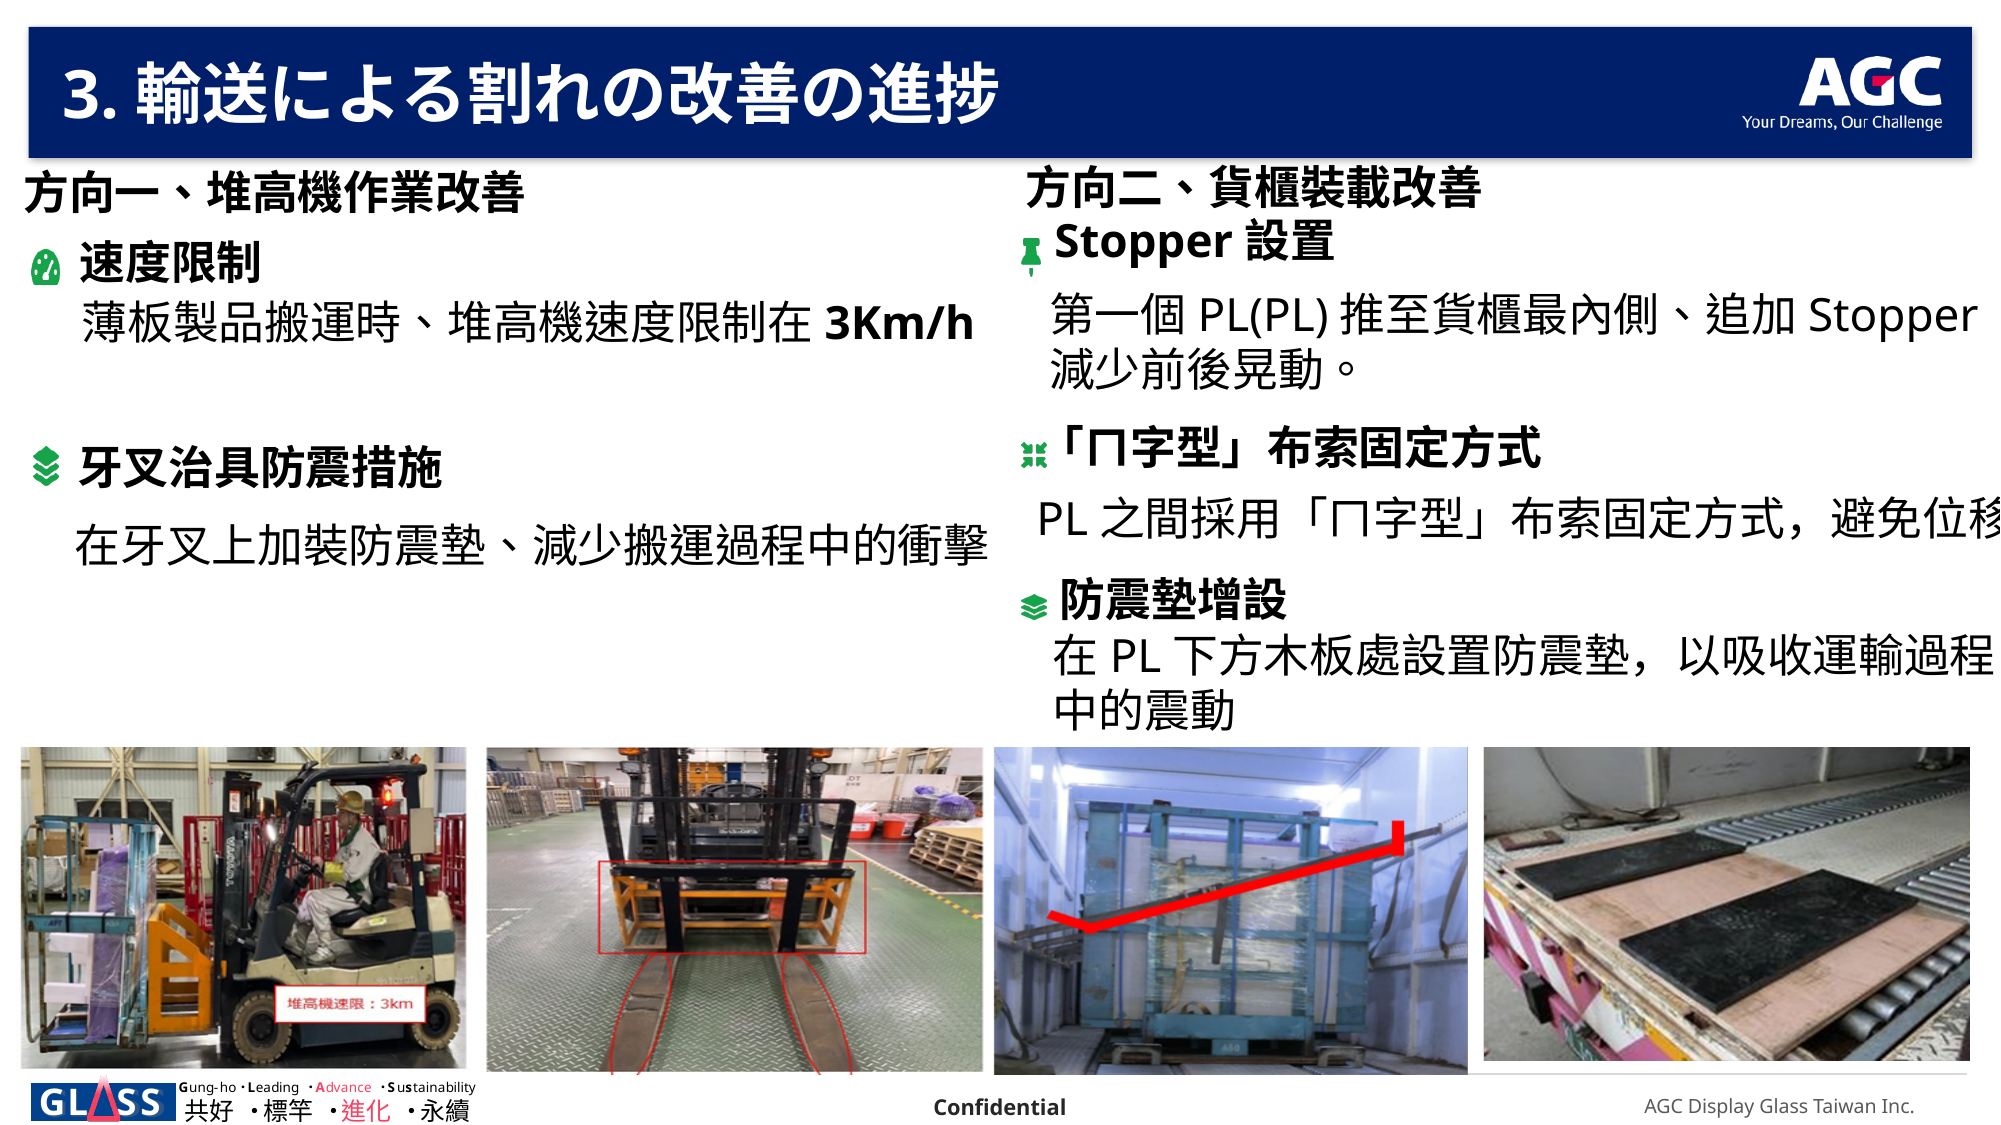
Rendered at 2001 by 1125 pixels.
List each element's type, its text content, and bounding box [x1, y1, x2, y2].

picture [33, 445, 59, 487]
title 3.輸送による割れの改善の進捗 [47, 34, 1701, 150]
picture [1742, 56, 1942, 131]
text_box 方向一、堆高機作業改善 [23, 175, 527, 219]
text_box PL之間採用「ㄇ字型」布索固定方式，避免位移 [1036, 507, 2000, 545]
text_box 在牙叉上加裝防震墊、減少搬運過程中的衝擊 [74, 534, 990, 573]
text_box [1021, 587, 1291, 627]
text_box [1021, 228, 1970, 398]
picture [8, 747, 1970, 1076]
text_box 牙叉治具防震措施 [77, 456, 491, 494]
text_box 在PL下方木板處設置防震墊，以吸收運輸過程 中的震動 [1052, 626, 1996, 738]
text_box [31, 246, 980, 372]
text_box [1021, 435, 1522, 476]
text_box 方向二、貨櫃裝載改善 [1025, 169, 1484, 214]
